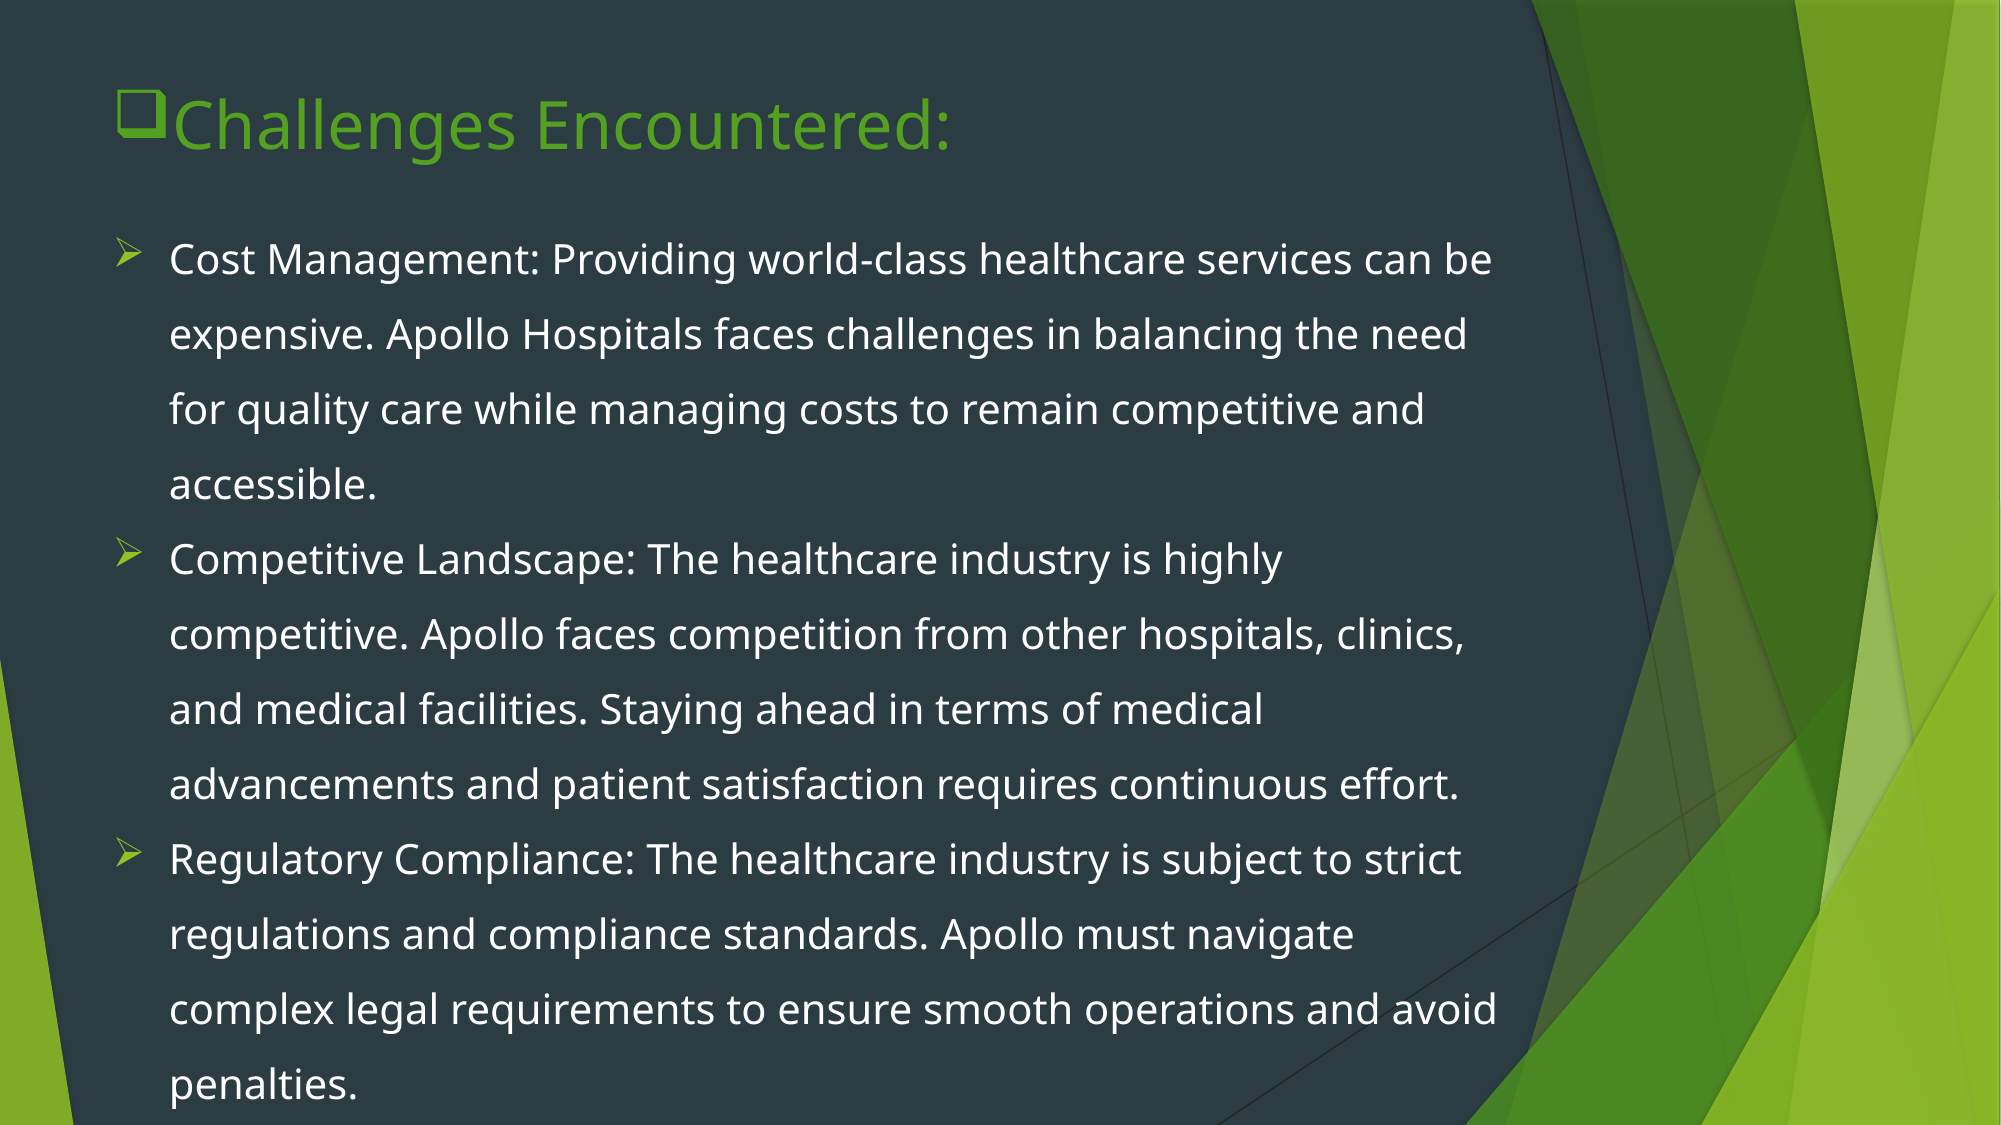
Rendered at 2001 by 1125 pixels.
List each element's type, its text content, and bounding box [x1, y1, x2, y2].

text_box Challenges Encountered: Cost Management: Providing world-class healthcare services can be expensive. Apollo Hospitals faces challenges in balancing the need for quality care while managing costs to remain competitive and accessible. Competitive Landscape: The healthcare industry is highly competitive. Apollo faces competition from other hospitals, clinics, and medical facilities. Staying ahead in terms of medical advancements and patient satisfaction requires continuous effort. Regulatory Compliance: The healthcare industry is subject to strict regulations and compliance standards. Apollo must navigate complex legal requirements to ensure smooth operations and avoid penalties. [97, 75, 1525, 1125]
